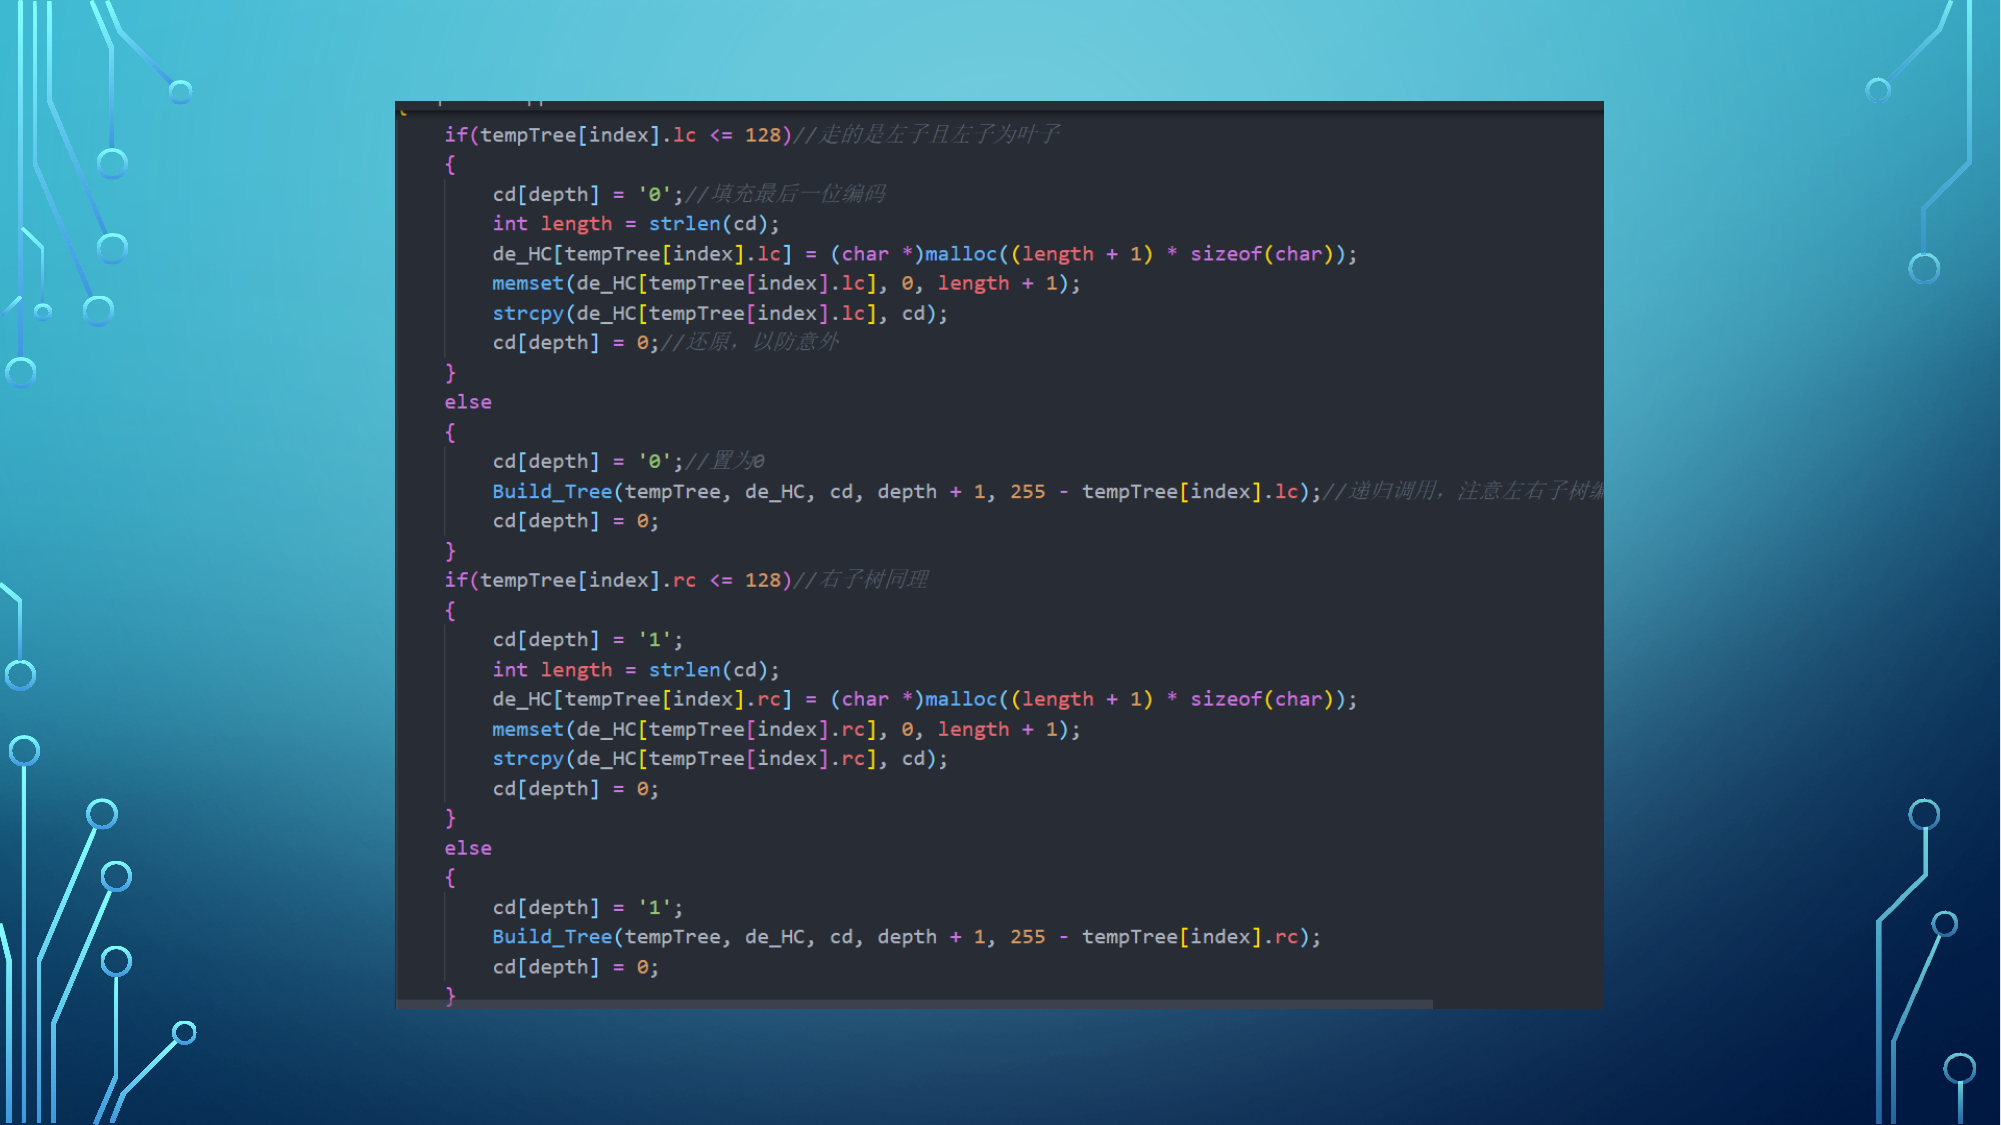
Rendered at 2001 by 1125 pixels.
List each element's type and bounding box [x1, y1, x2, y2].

picture [395, 101, 1605, 1009]
